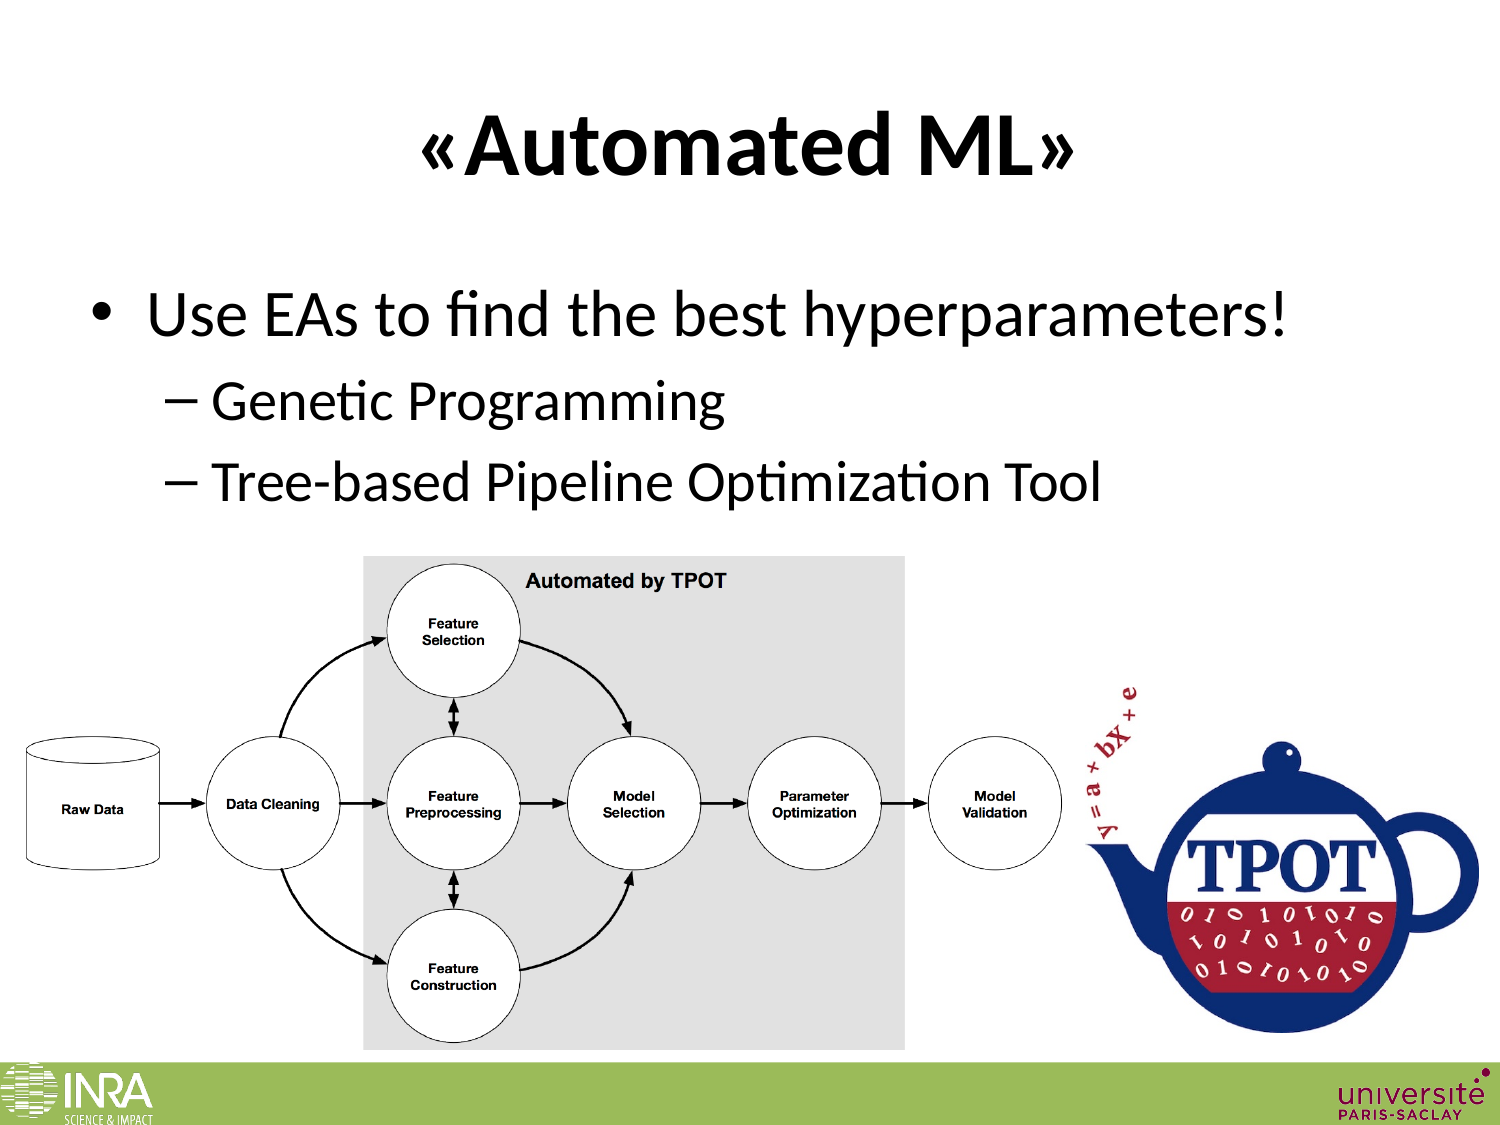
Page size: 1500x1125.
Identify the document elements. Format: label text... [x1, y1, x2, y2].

picture [0, 1062, 153, 1125]
picture [1339, 1068, 1490, 1120]
list Use EAs to find the best hyperparameters! Genetic Programming Tree-based Pipeline Optimization Tool [75, 262, 1425, 1005]
picture [1085, 687, 1480, 1033]
title «Automated ML» [75, 45, 1425, 233]
picture [24, 556, 1063, 1051]
